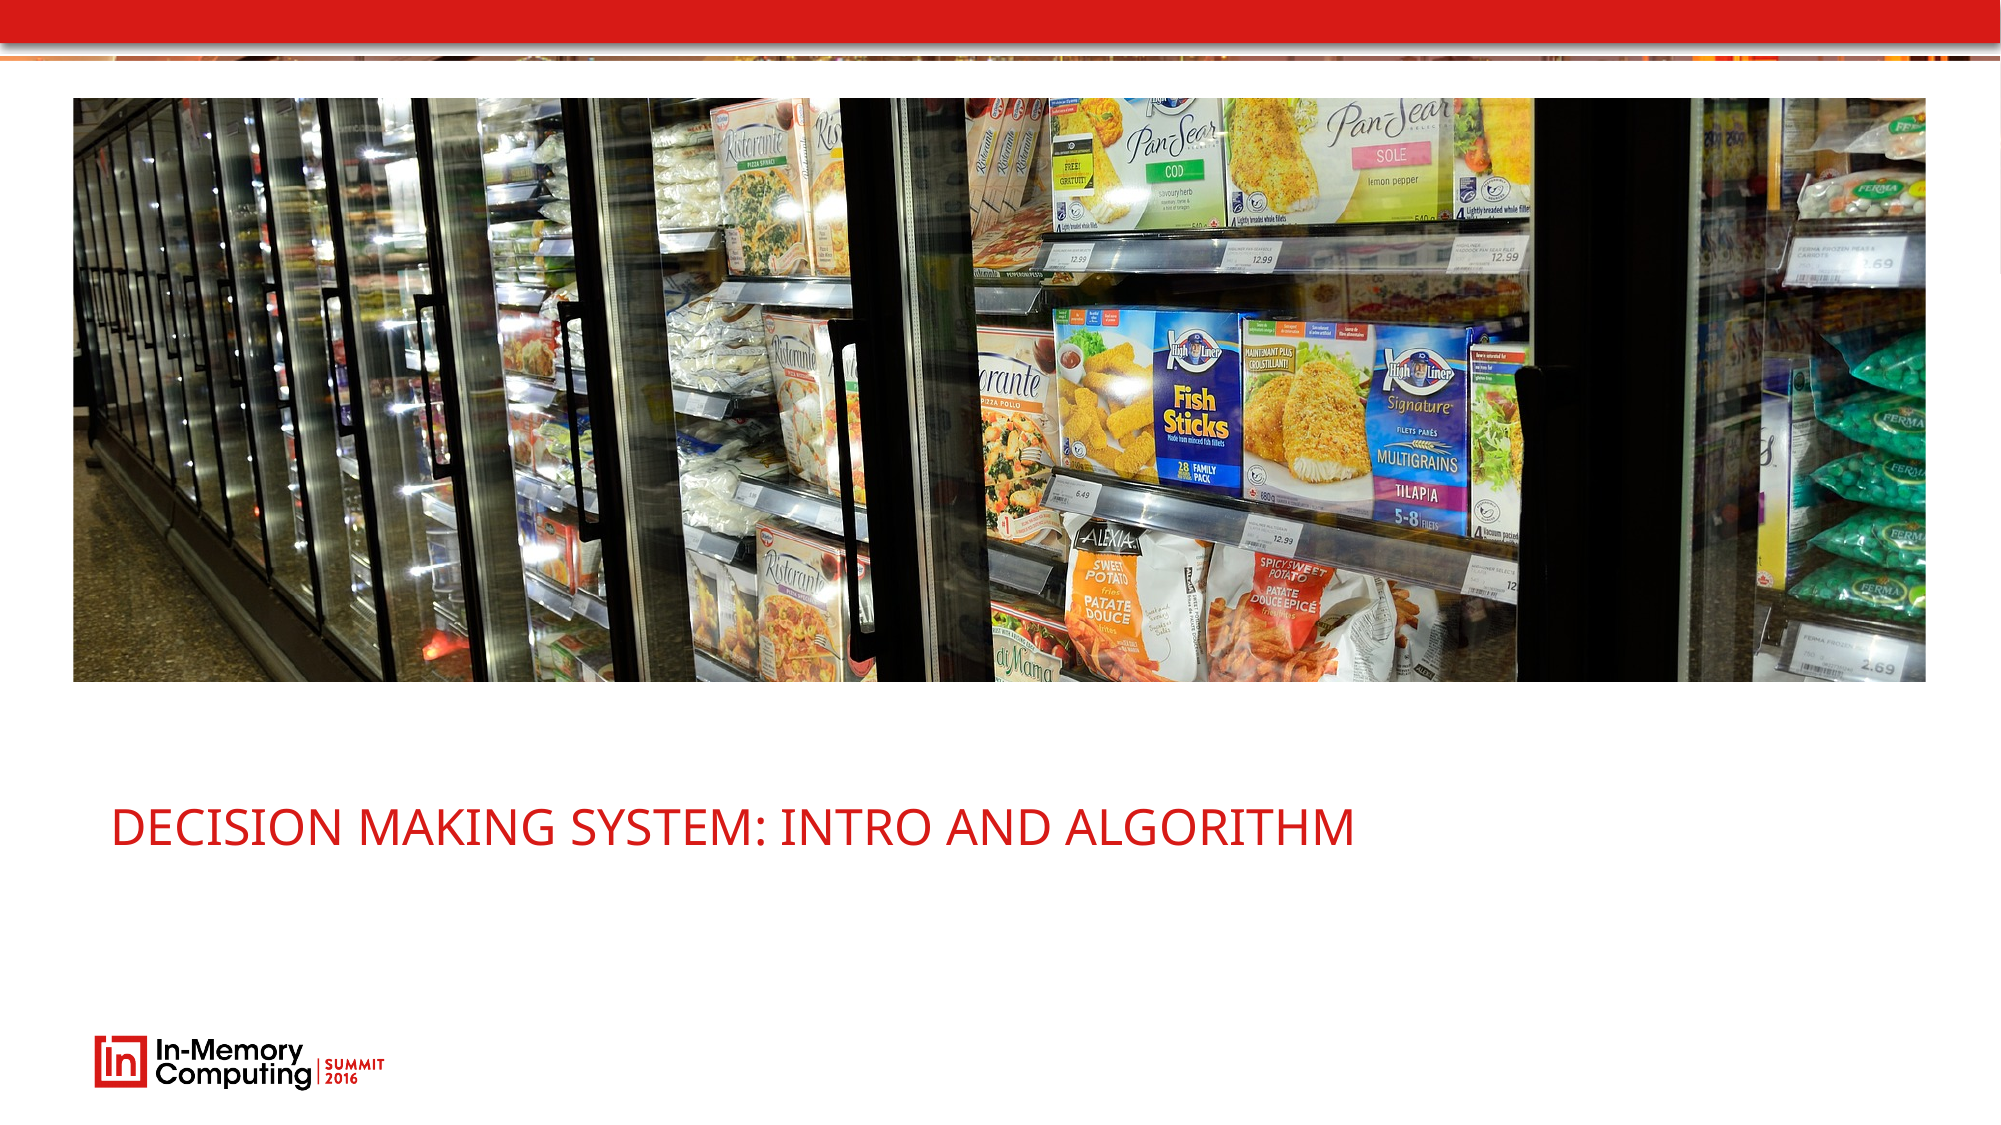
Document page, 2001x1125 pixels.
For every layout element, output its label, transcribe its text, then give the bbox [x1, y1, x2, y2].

picture [77, 1017, 410, 1106]
picture [72, 97, 1927, 683]
title Decision Making System: Intro and Algorithm [95, 769, 1905, 863]
picture [0, 56, 2001, 60]
